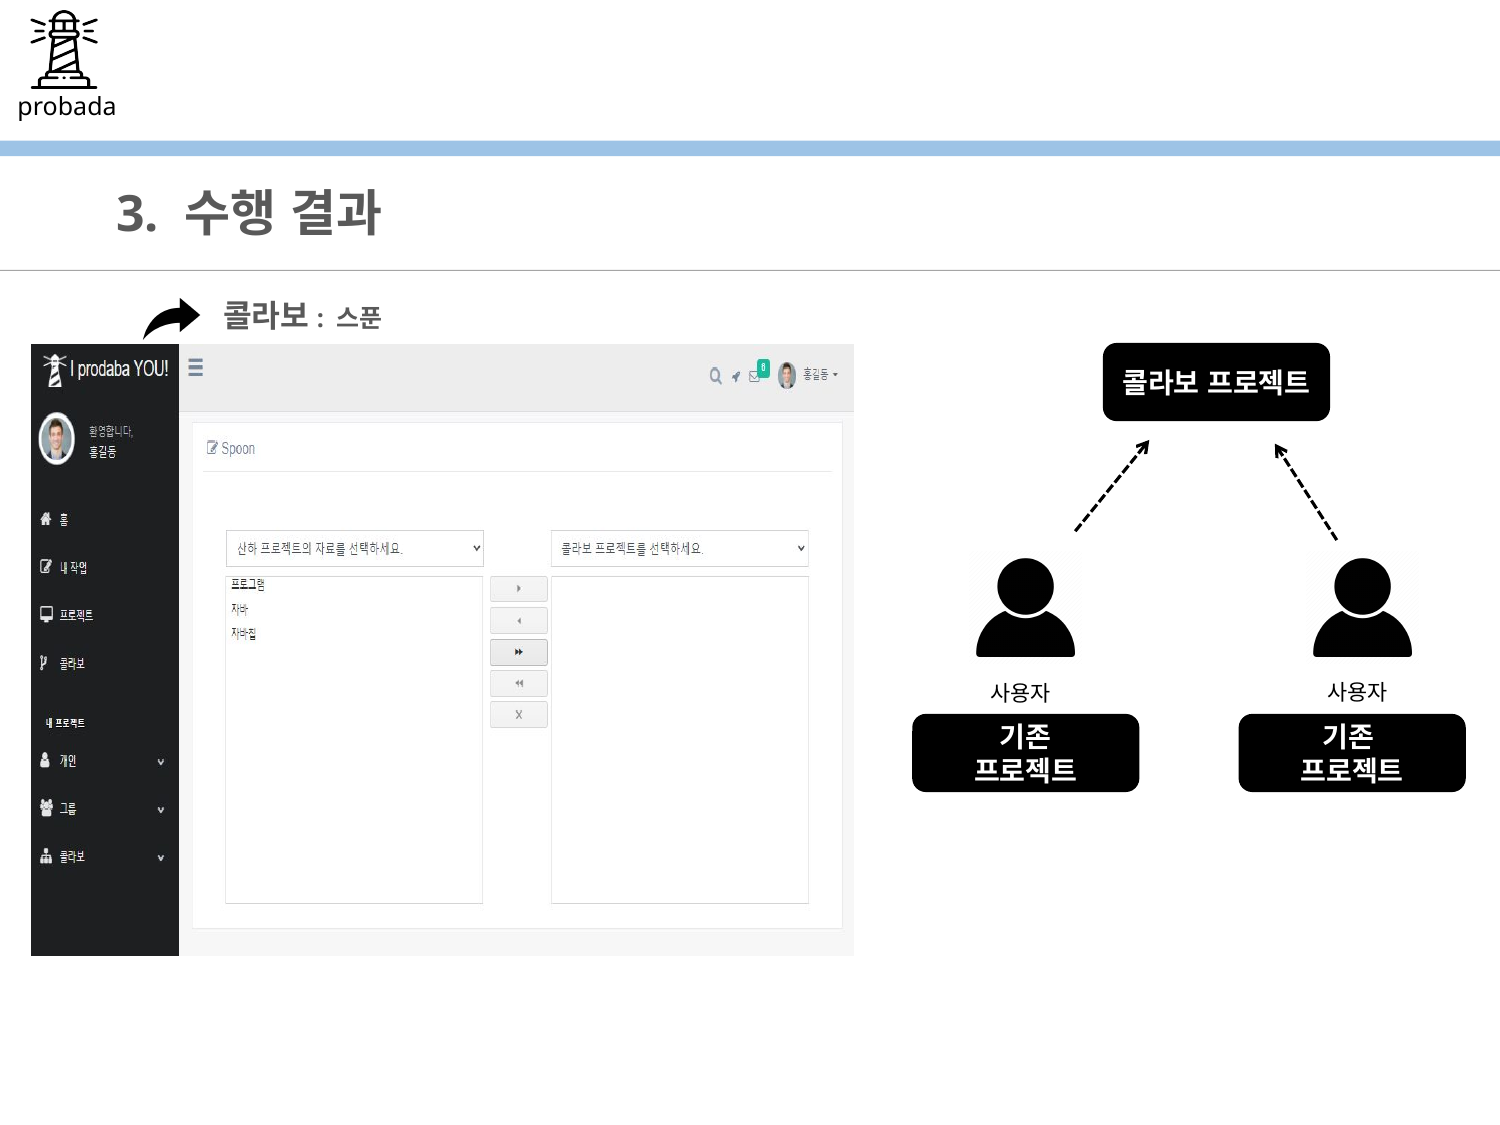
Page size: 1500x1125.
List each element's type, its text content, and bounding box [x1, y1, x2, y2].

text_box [1274, 443, 1337, 540]
picture [19, 10, 109, 89]
picture [969, 551, 1082, 664]
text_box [1075, 439, 1150, 532]
picture [31, 284, 854, 956]
text_box 콜라보: 스푼 [214, 292, 538, 339]
text_box 콜라보 프로젝트 [1102, 342, 1331, 422]
text_box 3. 수행 결과 [105, 175, 394, 247]
text_box 기존 프로젝트 [1238, 713, 1466, 793]
text_box 기존 프로젝트 [912, 713, 1140, 793]
text_box 사용자 [1319, 674, 1407, 710]
text_box 사용자 [981, 675, 1070, 711]
picture [1306, 551, 1419, 664]
text_box [0, 140, 1500, 157]
